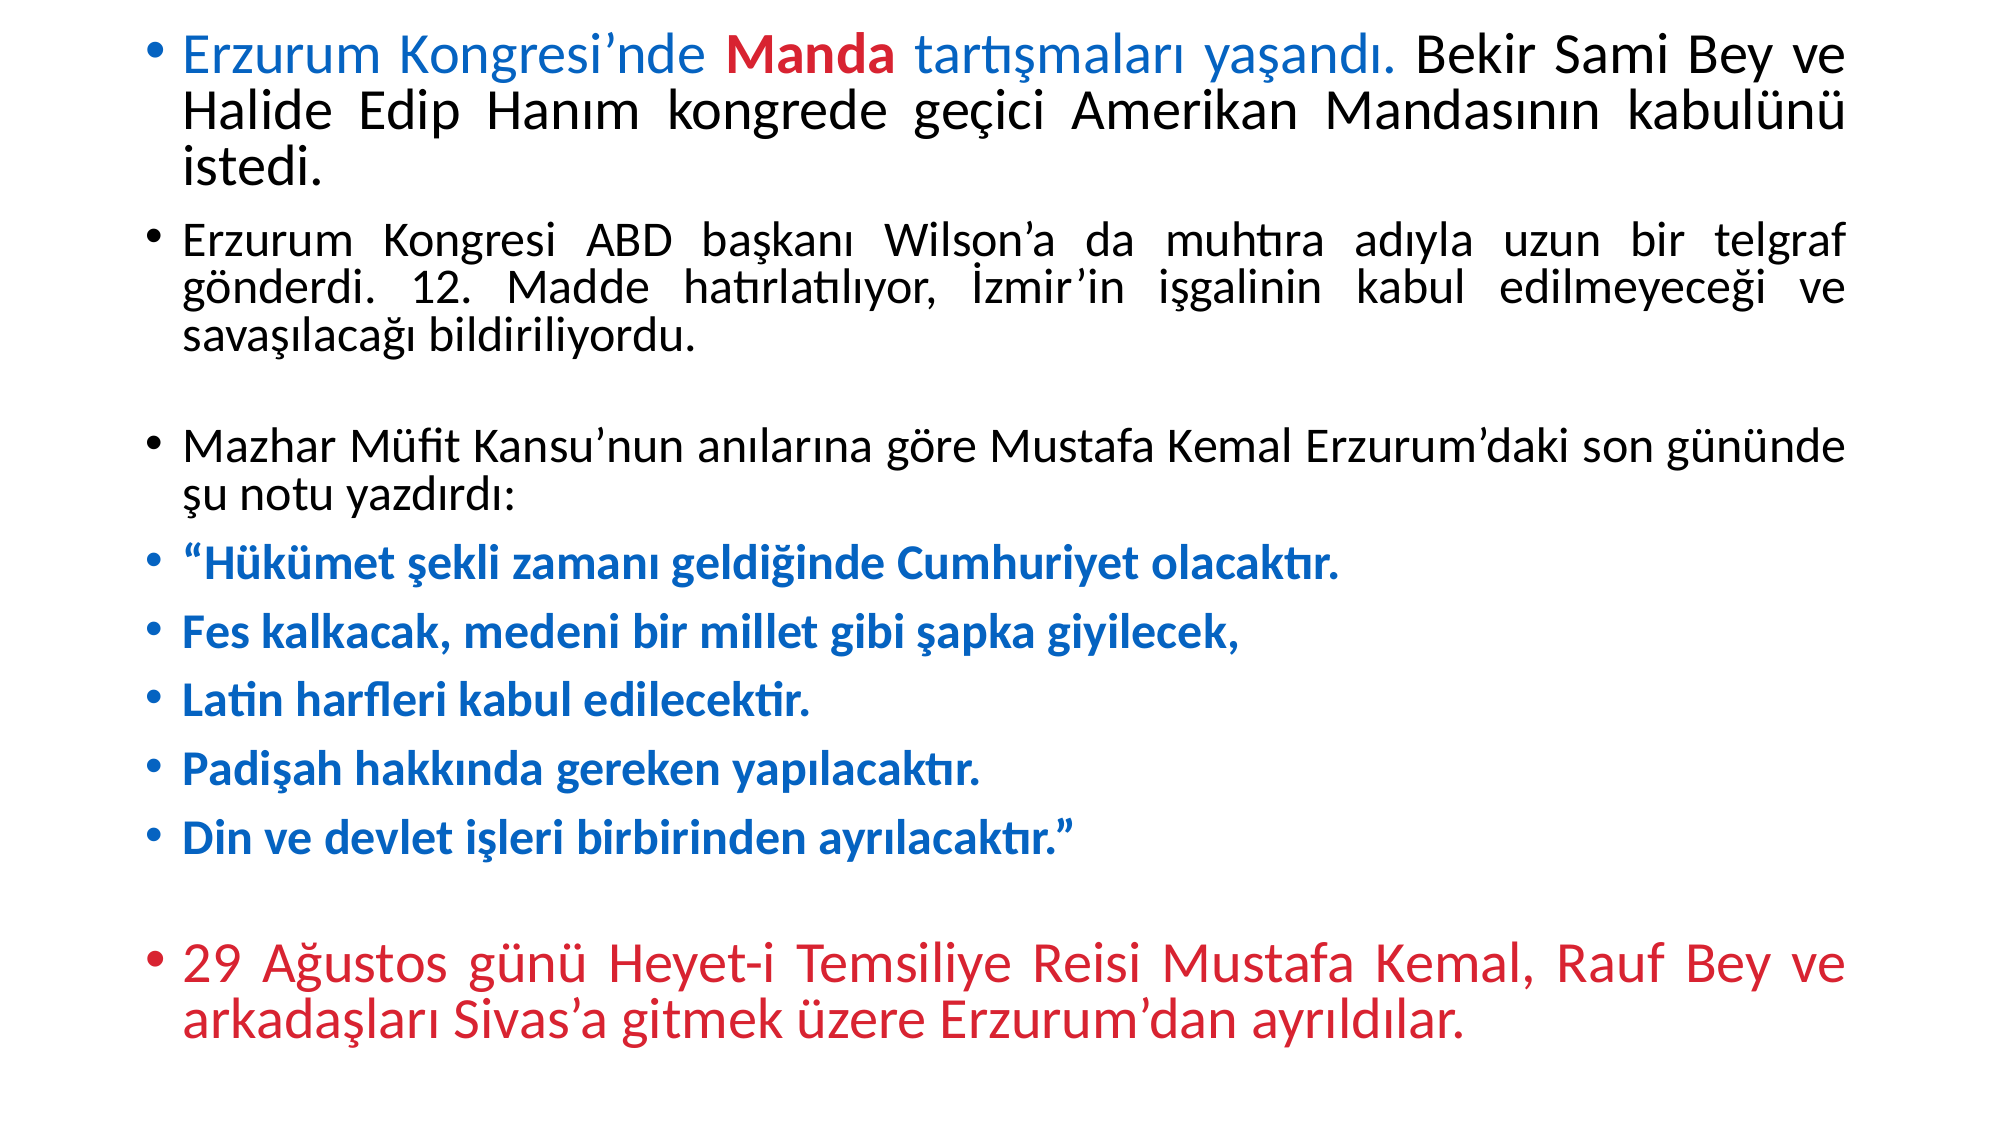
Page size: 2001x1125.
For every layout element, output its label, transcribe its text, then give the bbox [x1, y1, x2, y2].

list Erzurum Kongresi’nde Manda tartışmaları yaşandı. Bekir Sami Bey ve Halide Edip Hanım kongrede geçici Amerikan Mandasının kabulünü istedi. Erzurum Kongresi ABD başkanı Wilson’a da muhtıra adıyla uzun bir telgraf gönderdi. 12. Madde hatırlatılıyor, İzmir’in işgalinin kabul edilmeyeceği ve savaşılacağı bildiriliyordu. Mazhar Müfit Kansu’nun anılarına göre Mustafa Kemal Erzurum’daki son gününde şu notu yazdırdı: “Hükümet şekli zamanı geldiğinde Cumhuriyet olacaktır. Fes kalkacak, medeni bir millet gibi şapka giyilecek, Latin harfleri kabul edilecektir. Padişah hakkında gereken yapılacaktır. Din ve devlet işleri birbirinden ayrılacaktır.” 29 Ağustos günü Heyet-i Temsiliye Reisi Mustafa Kemal, Rauf Bey ve arkadaşları Sivas’a gitmek üzere Erzurum’dan ayrıldılar. [129, 21, 1863, 1060]
